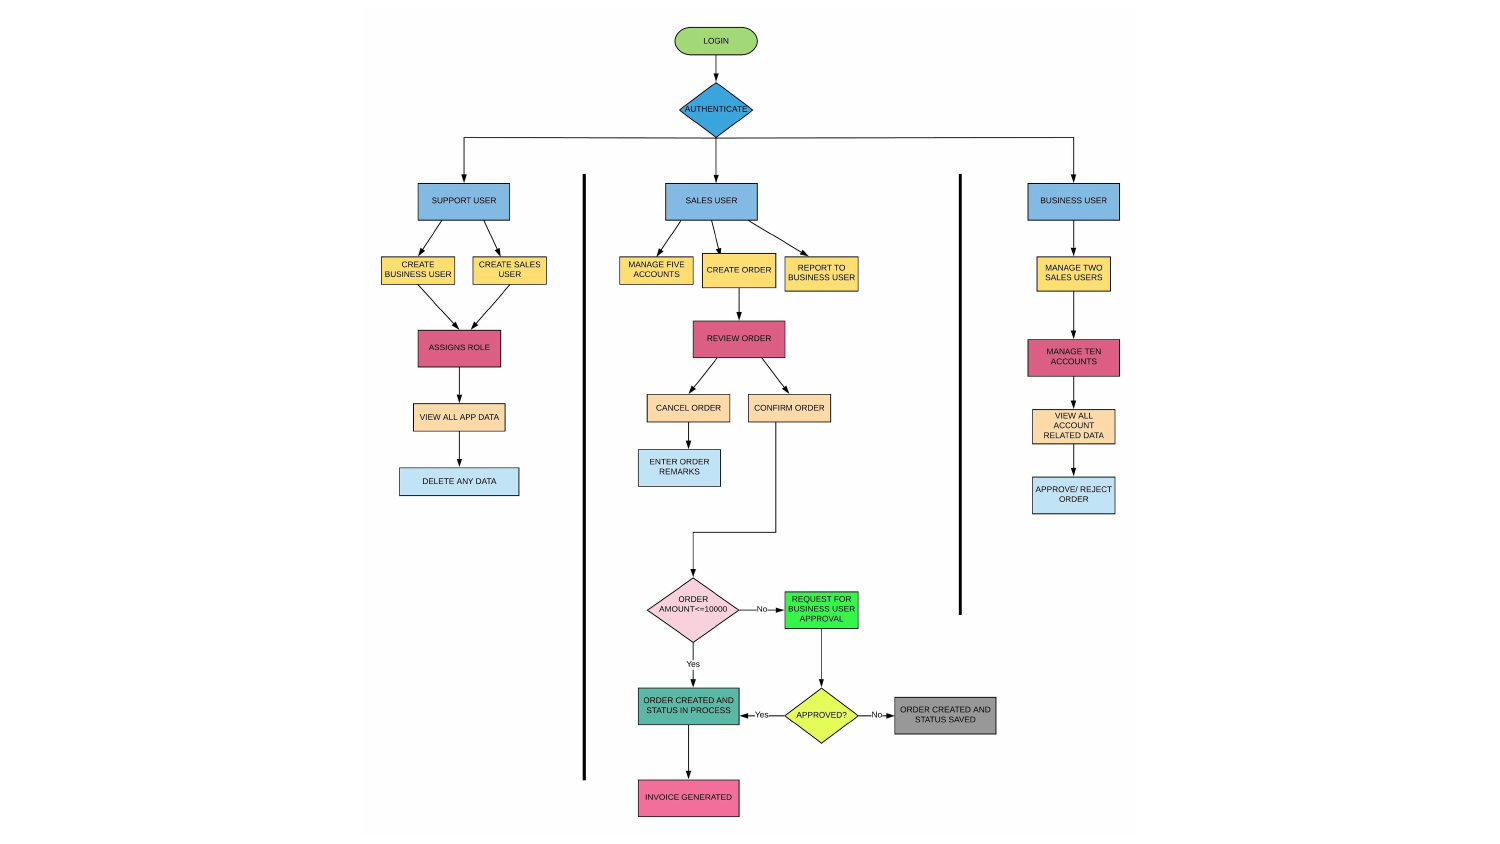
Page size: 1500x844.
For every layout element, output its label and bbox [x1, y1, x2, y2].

picture [362, 9, 1139, 836]
